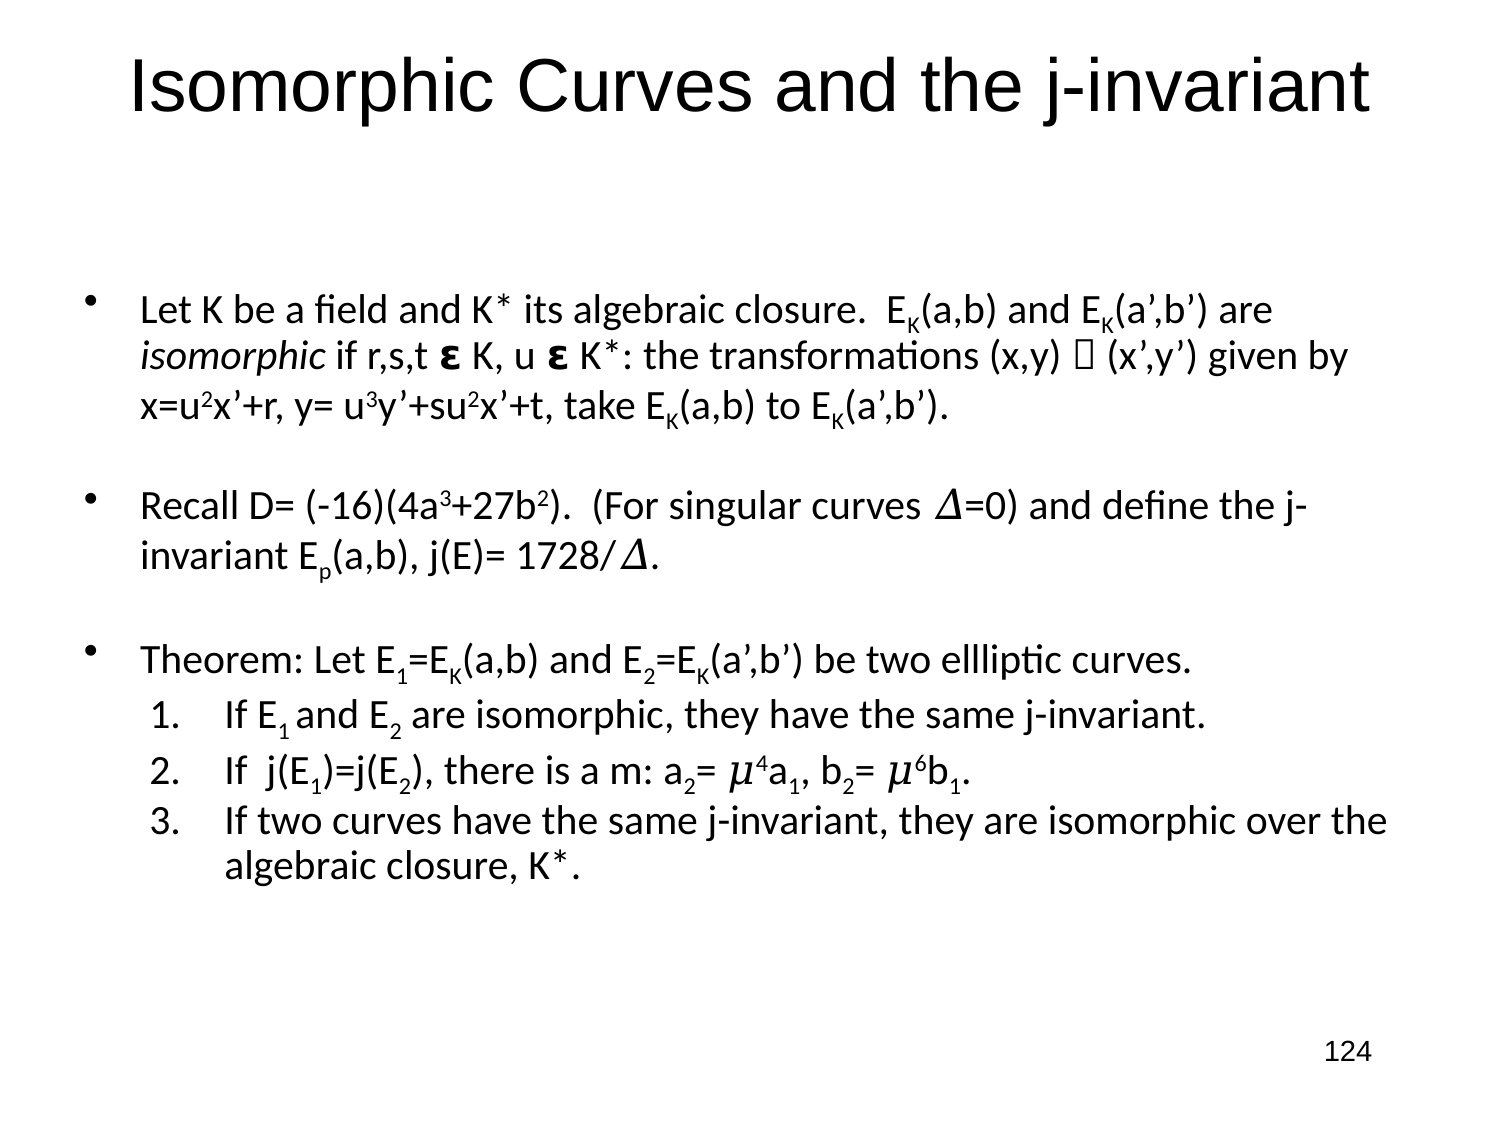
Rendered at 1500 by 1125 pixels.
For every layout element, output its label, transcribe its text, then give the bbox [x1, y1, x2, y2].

slide_number 124 [1074, 1024, 1388, 1101]
title Isomorphic Curves and the j-invariant [112, 12, 1388, 151]
list Let K be a field and K* its algebraic closure. EK(a,b) and EK(a’,b’) are isomorphic if r,s,t 𝝴 K, u 𝝴 K*: the transformations (x,y)  (x’,y’) given by x=u2x’+r, y= u3y’+su2x’+t, take EK(a,b) to EK(a’,b’). Recall D= (-16)(4a3+27b2). (For singular curves 𝛥=0) and define the j-invariant Ep(a,b), j(E)= 1728/𝛥. Theorem: Let E1=EK(a,b) and E2=EK(a’,b’) be two ellliptic curves. If E1 and E2 are isomorphic, they have the same j-invariant. If j(E1)=j(E2), there is a m: a2= 𝜇4a1, b2= 𝜇6b1. If two curves have the same j-invariant, they are isomorphic over the algebraic closure, K*. [68, 274, 1432, 963]
